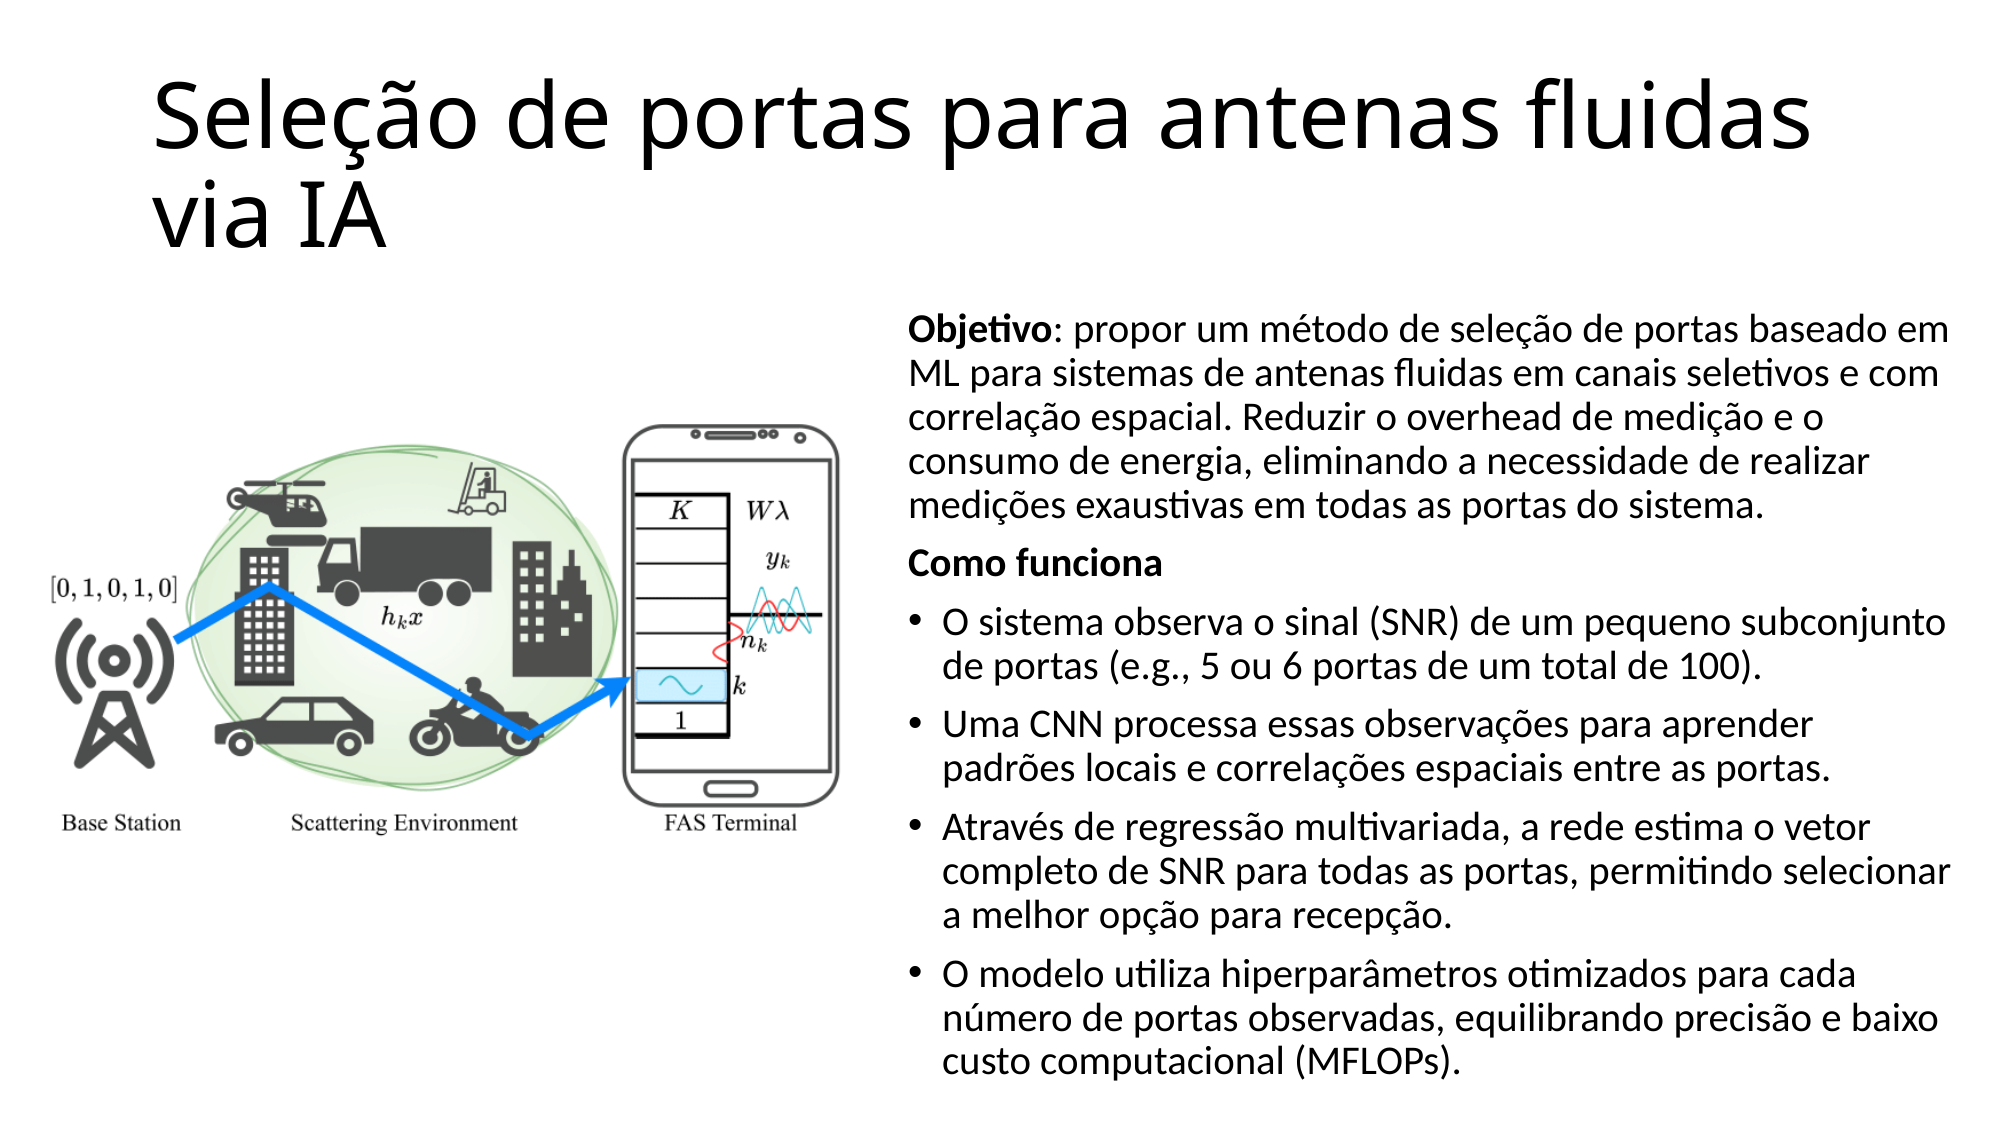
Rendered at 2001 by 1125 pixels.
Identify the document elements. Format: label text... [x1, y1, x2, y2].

title Seleção de portas para antenas fluidas via IA [137, 59, 1863, 278]
picture [47, 382, 843, 889]
list Objetivo: propor um método de seleção de portas baseado em ML para sistemas de antenas fluidas em canais seletivos e com correlação espacial. Reduzir o overhead de medição e o consumo de energia, eliminando a necessidade de realizar medições exaustivas em todas as portas do sistema. Como funciona O sistema observa o sinal (SNR) de um pequeno subconjunto de portas (e.g., 5 ou 6 portas de um total de 100). Uma CNN processa essas observações para aprender padrões locais e correlações espaciais entre as portas. Através de regressão multivariada, a rede estima o vetor completo de SNR para todas as portas, permitindo selecionar a melhor opção para recepção. O modelo utiliza hiperparâmetros otimizados para cada número de portas observadas, equilibrando precisão e baixo custo computacional (MFLOPs). [893, 299, 1971, 1125]
